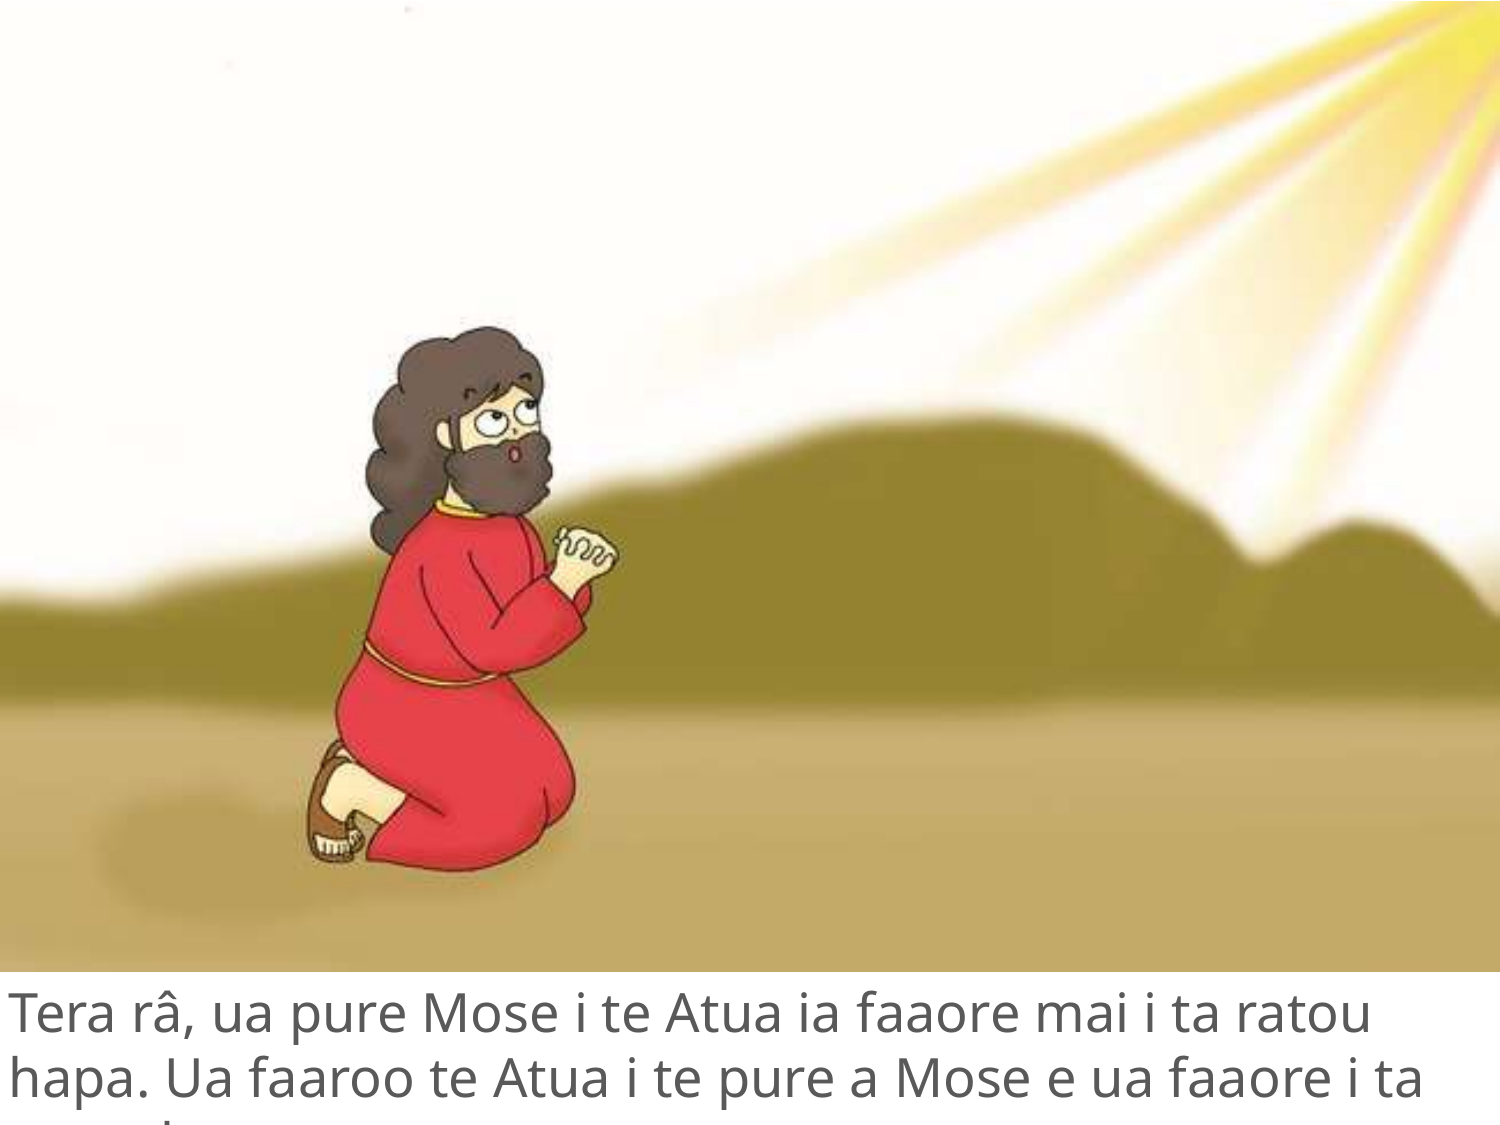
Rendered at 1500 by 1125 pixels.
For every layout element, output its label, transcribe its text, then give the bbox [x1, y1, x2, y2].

text_box Tera râ, ua pure Mose i te Atua ia faaore mai i ta ratou hapa. Ua faaroo te Atua i te pure a Mose e ua faaore i ta ratou hara. [0, 979, 1500, 1125]
picture [0, 0, 1500, 972]
